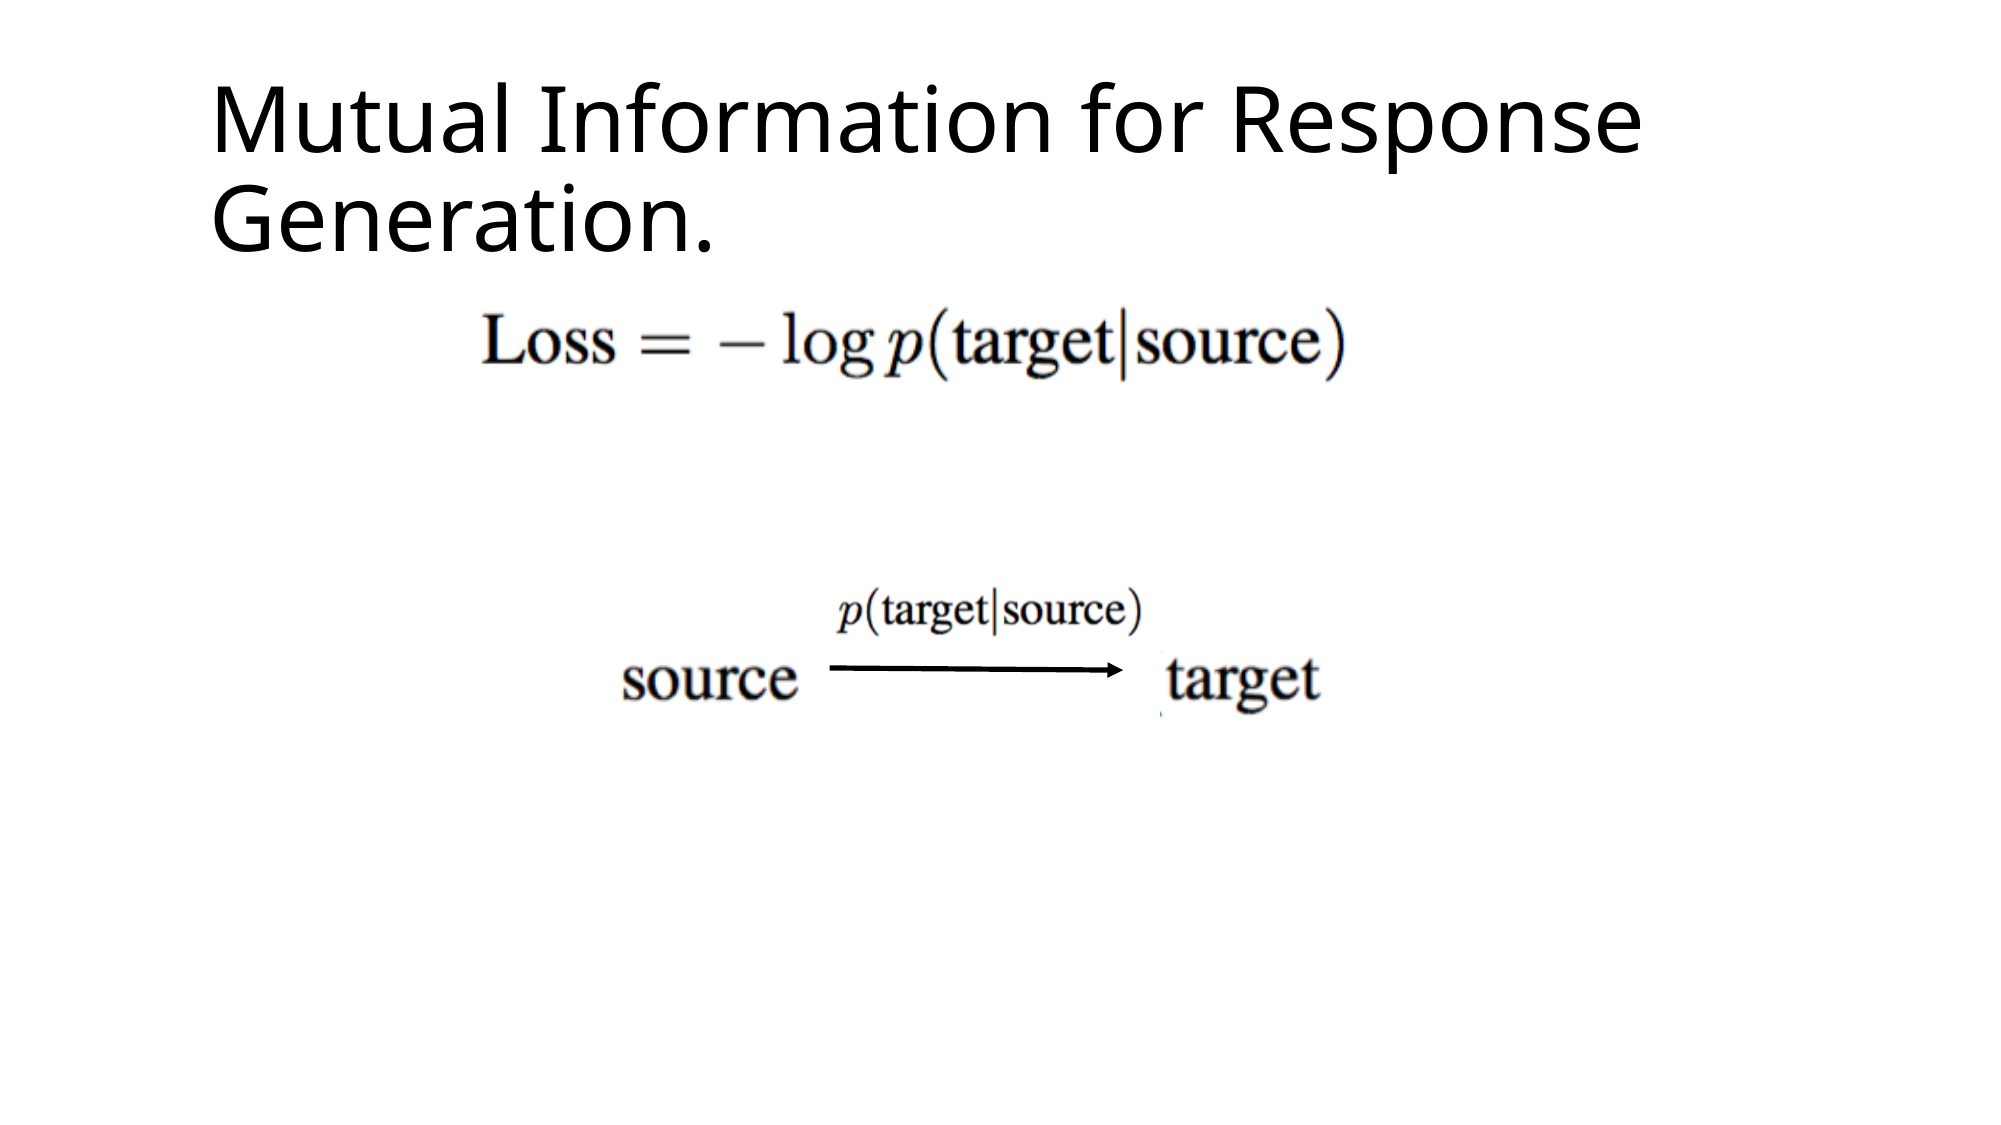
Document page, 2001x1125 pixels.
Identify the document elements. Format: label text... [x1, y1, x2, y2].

picture [832, 583, 1152, 645]
picture [616, 651, 805, 713]
text_box Mutual Information for Response Generation. [194, 26, 1935, 318]
picture [469, 283, 1361, 395]
picture [1160, 651, 1326, 721]
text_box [829, 667, 1124, 671]
